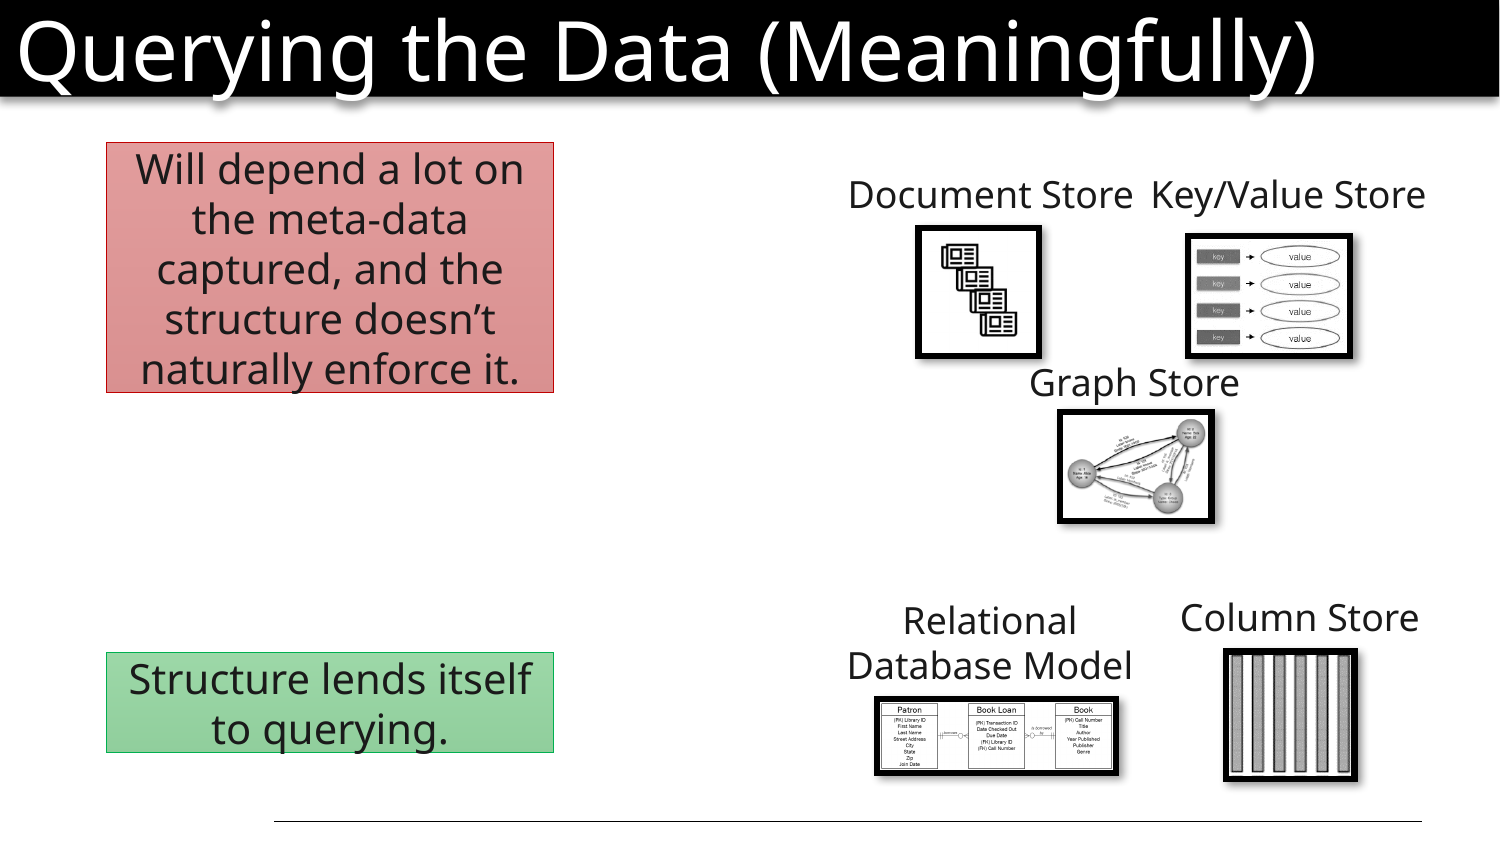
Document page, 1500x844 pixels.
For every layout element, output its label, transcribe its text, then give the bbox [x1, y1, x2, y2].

picture [1229, 654, 1352, 776]
text_box Graph Store [985, 358, 1285, 405]
picture [1063, 415, 1209, 518]
picture [880, 702, 1113, 770]
text_box Structure lends itself to querying. [106, 652, 554, 753]
picture [1191, 239, 1348, 354]
text_box Document Store [841, 170, 1141, 217]
text_box Column Store [1150, 593, 1450, 640]
text_box Key/Value Store [1141, 170, 1438, 217]
text_box Will depend a lot on the meta-data captured, and the structure doesn’t naturally enforce it. [106, 142, 554, 393]
text_box Relational Database Model [827, 596, 1153, 688]
picture [921, 230, 1036, 353]
title Querying the Data (Meaningfully) [0, 0, 1500, 97]
